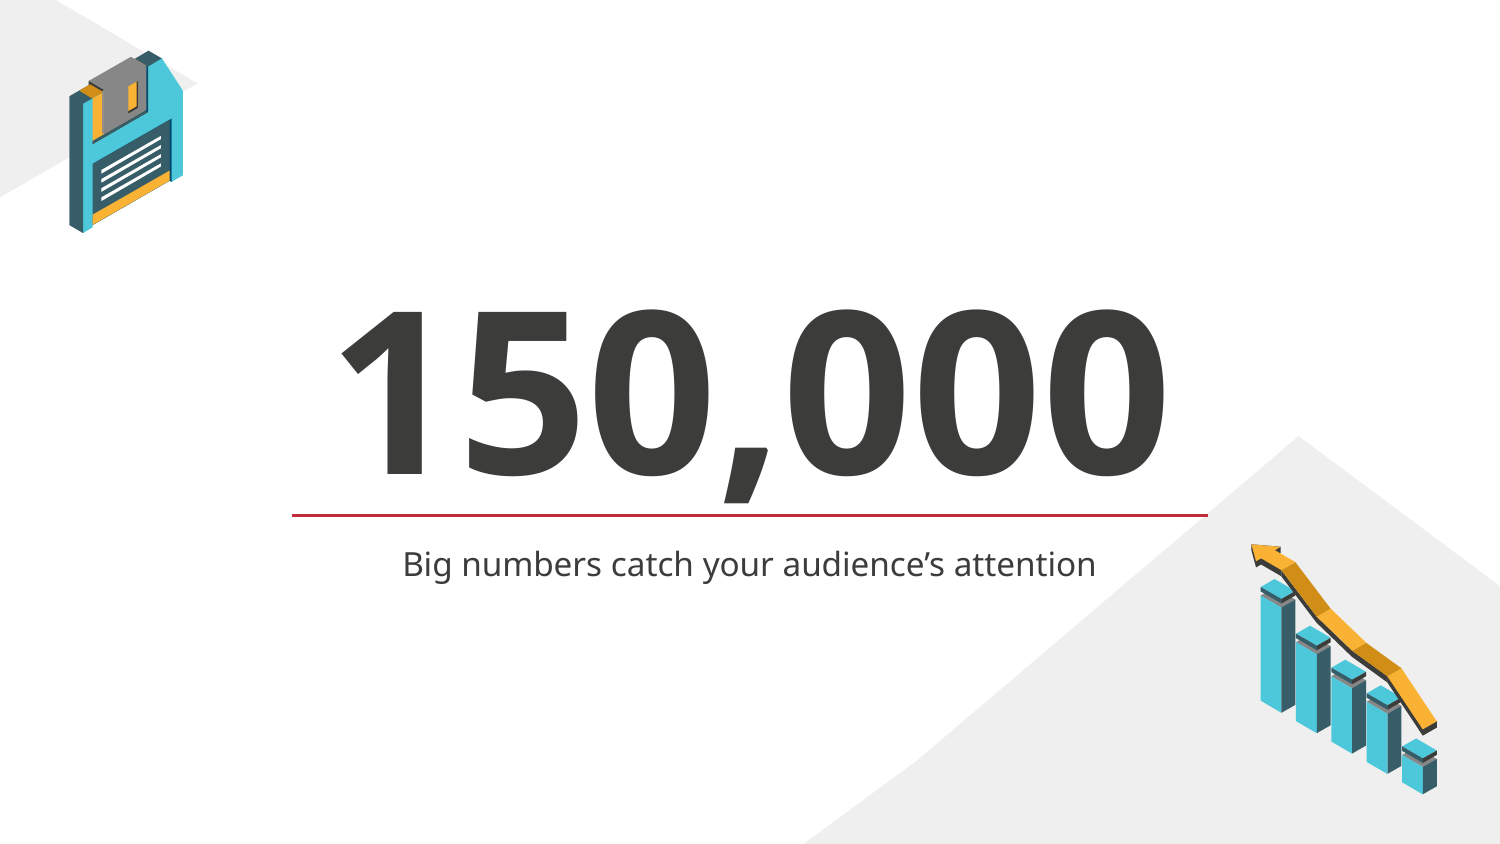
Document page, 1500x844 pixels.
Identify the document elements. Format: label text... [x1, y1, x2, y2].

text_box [1251, 544, 1438, 795]
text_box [69, 50, 184, 234]
title 150,000 [292, 232, 1208, 504]
subtitle Big numbers catch your audience’s attention [292, 528, 1208, 596]
